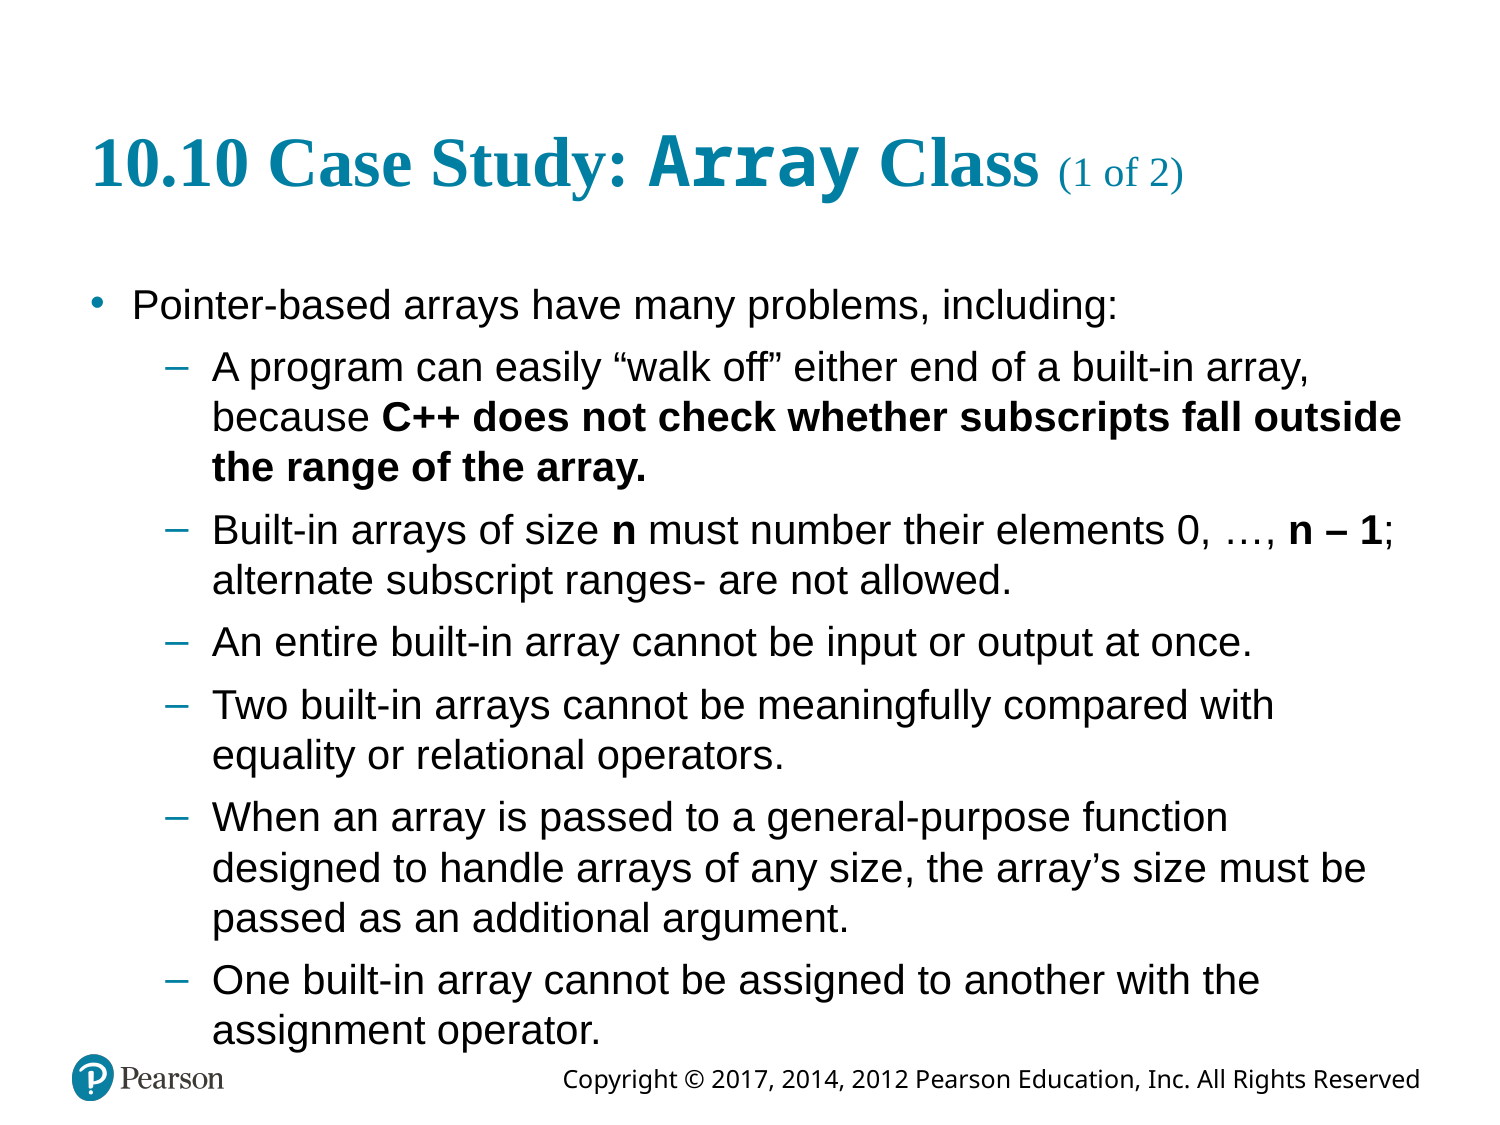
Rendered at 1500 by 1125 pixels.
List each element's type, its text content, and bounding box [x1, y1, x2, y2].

picture [80, 1063, 106, 1088]
picture [72, 1087, 83, 1101]
picture [98, 1054, 224, 1101]
picture [72, 1054, 88, 1070]
title 10.10 Case Study: Array Class (1 of 2) [75, 35, 1425, 216]
list Pointer-based arrays have many problems, including: A program can easily “walk off” either end of a built-in array, because C++ does not check whether subscripts fall outside the range of the array. Built-in arrays of size n must number their elements 0, …, n – 1; alternate subscript ranges- are not allowed. An entire built-in array cannot be input or output at once. Two built-in arrays cannot be meaningfully compared with equality or relational operators. When an array is passed to a general-purpose function designed to handle arrays of any size, the array’s size must be passed as an additional argument. One built-in array cannot be assigned to another with the assignment operator. [75, 262, 1425, 1048]
